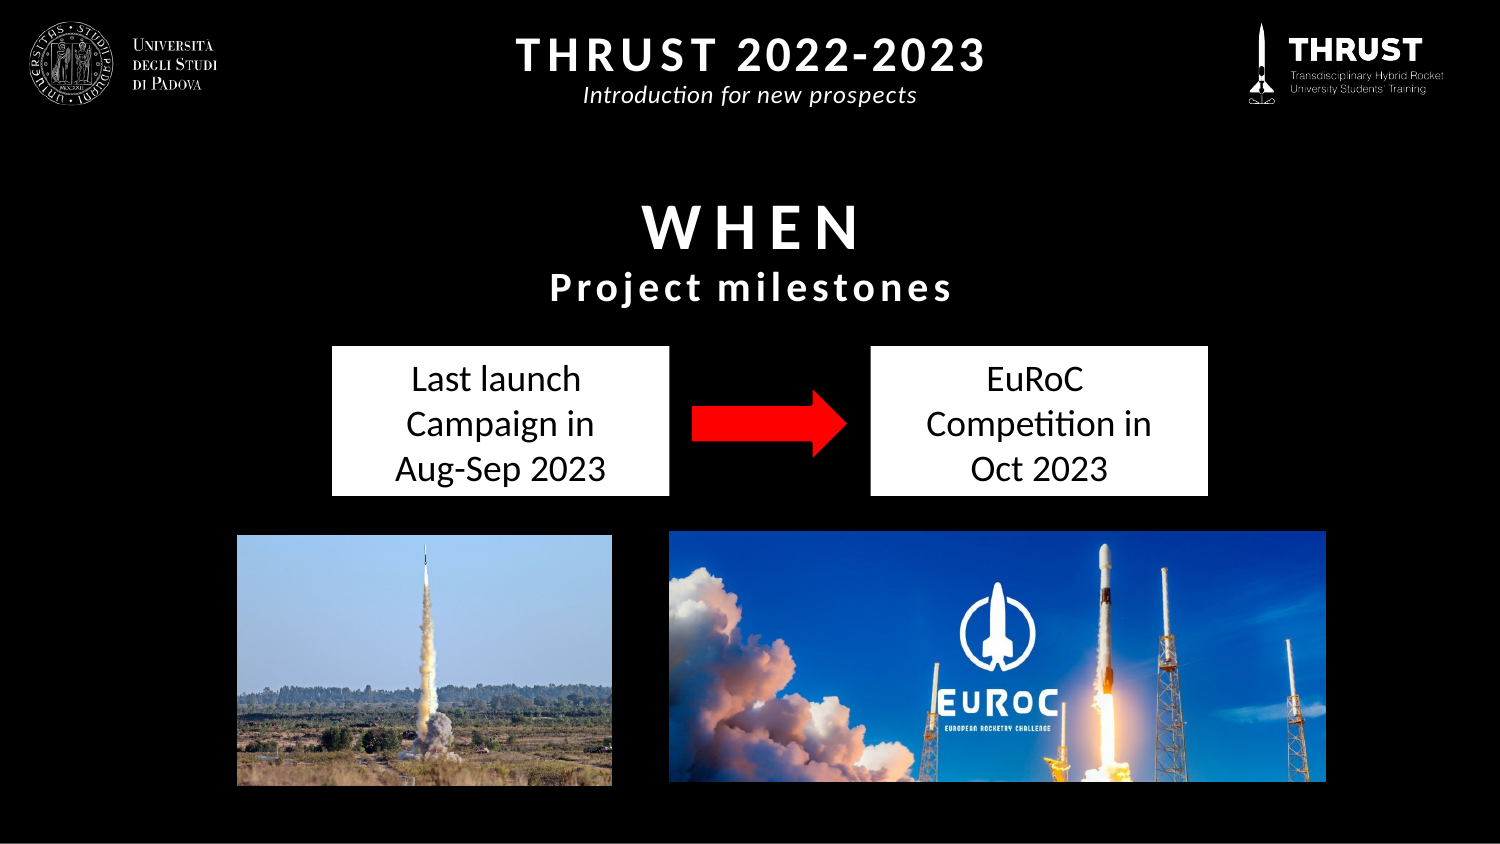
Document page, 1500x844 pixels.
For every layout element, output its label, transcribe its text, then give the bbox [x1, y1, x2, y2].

picture [21, 12, 225, 114]
text_box WHEN Project milestones [543, 183, 957, 310]
title THRUST 2022-2023 Introduction for new prospects [509, 22, 991, 166]
picture [669, 531, 1326, 782]
text_box [687, 381, 853, 466]
text_box Last launch Campaign in Aug-Sep 2023 [332, 346, 670, 496]
text_box EuRoC Competition in Oct 2023 [870, 346, 1208, 496]
picture [1224, 2, 1468, 124]
picture [237, 535, 613, 786]
